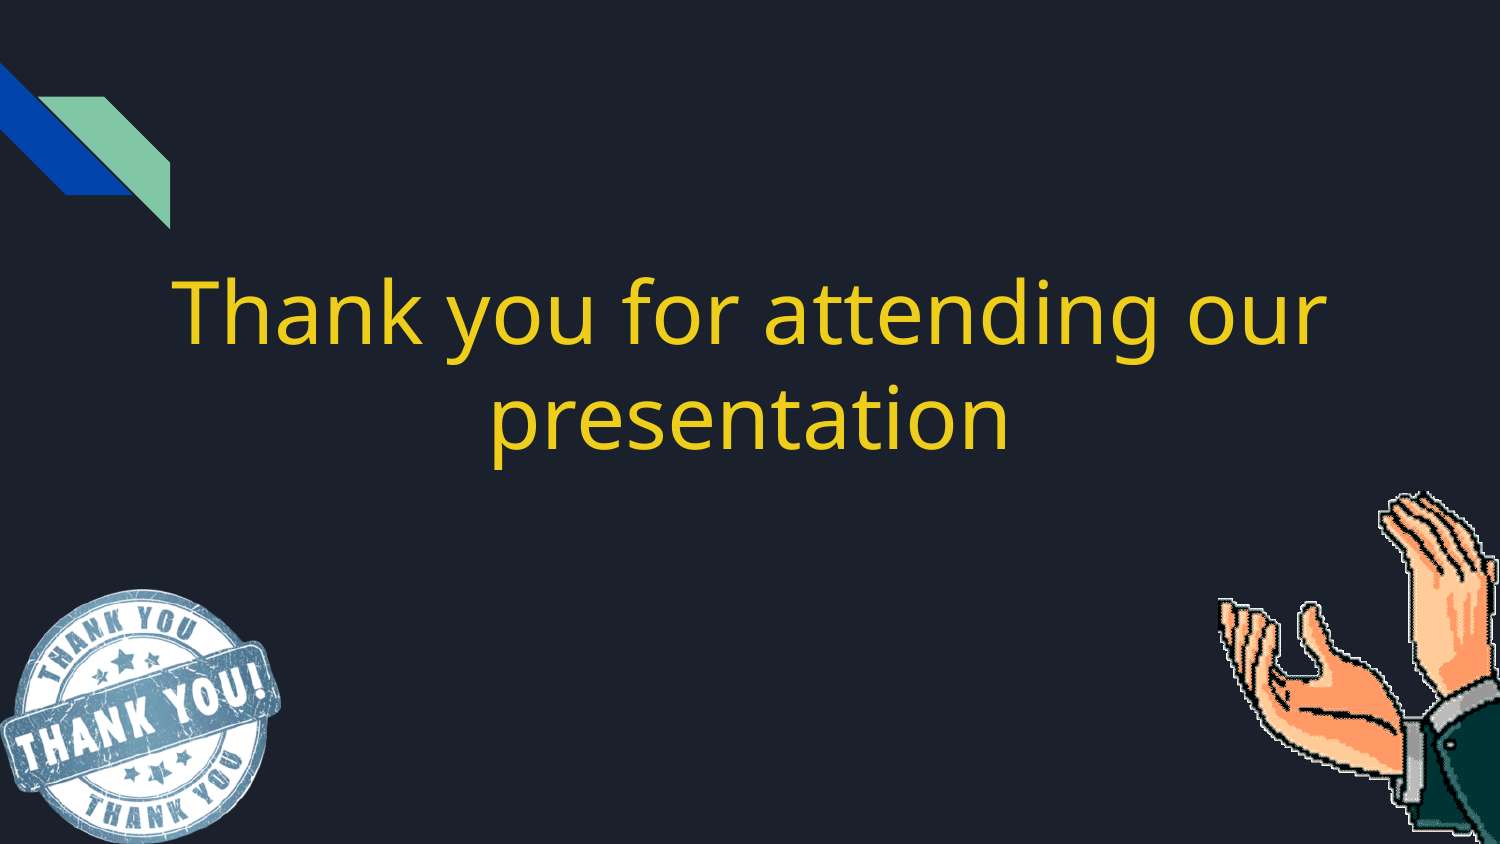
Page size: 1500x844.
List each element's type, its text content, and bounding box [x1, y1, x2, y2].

picture [1217, 491, 1500, 844]
title Thank you for attending our presentation [136, 242, 1364, 602]
picture [0, 589, 281, 844]
